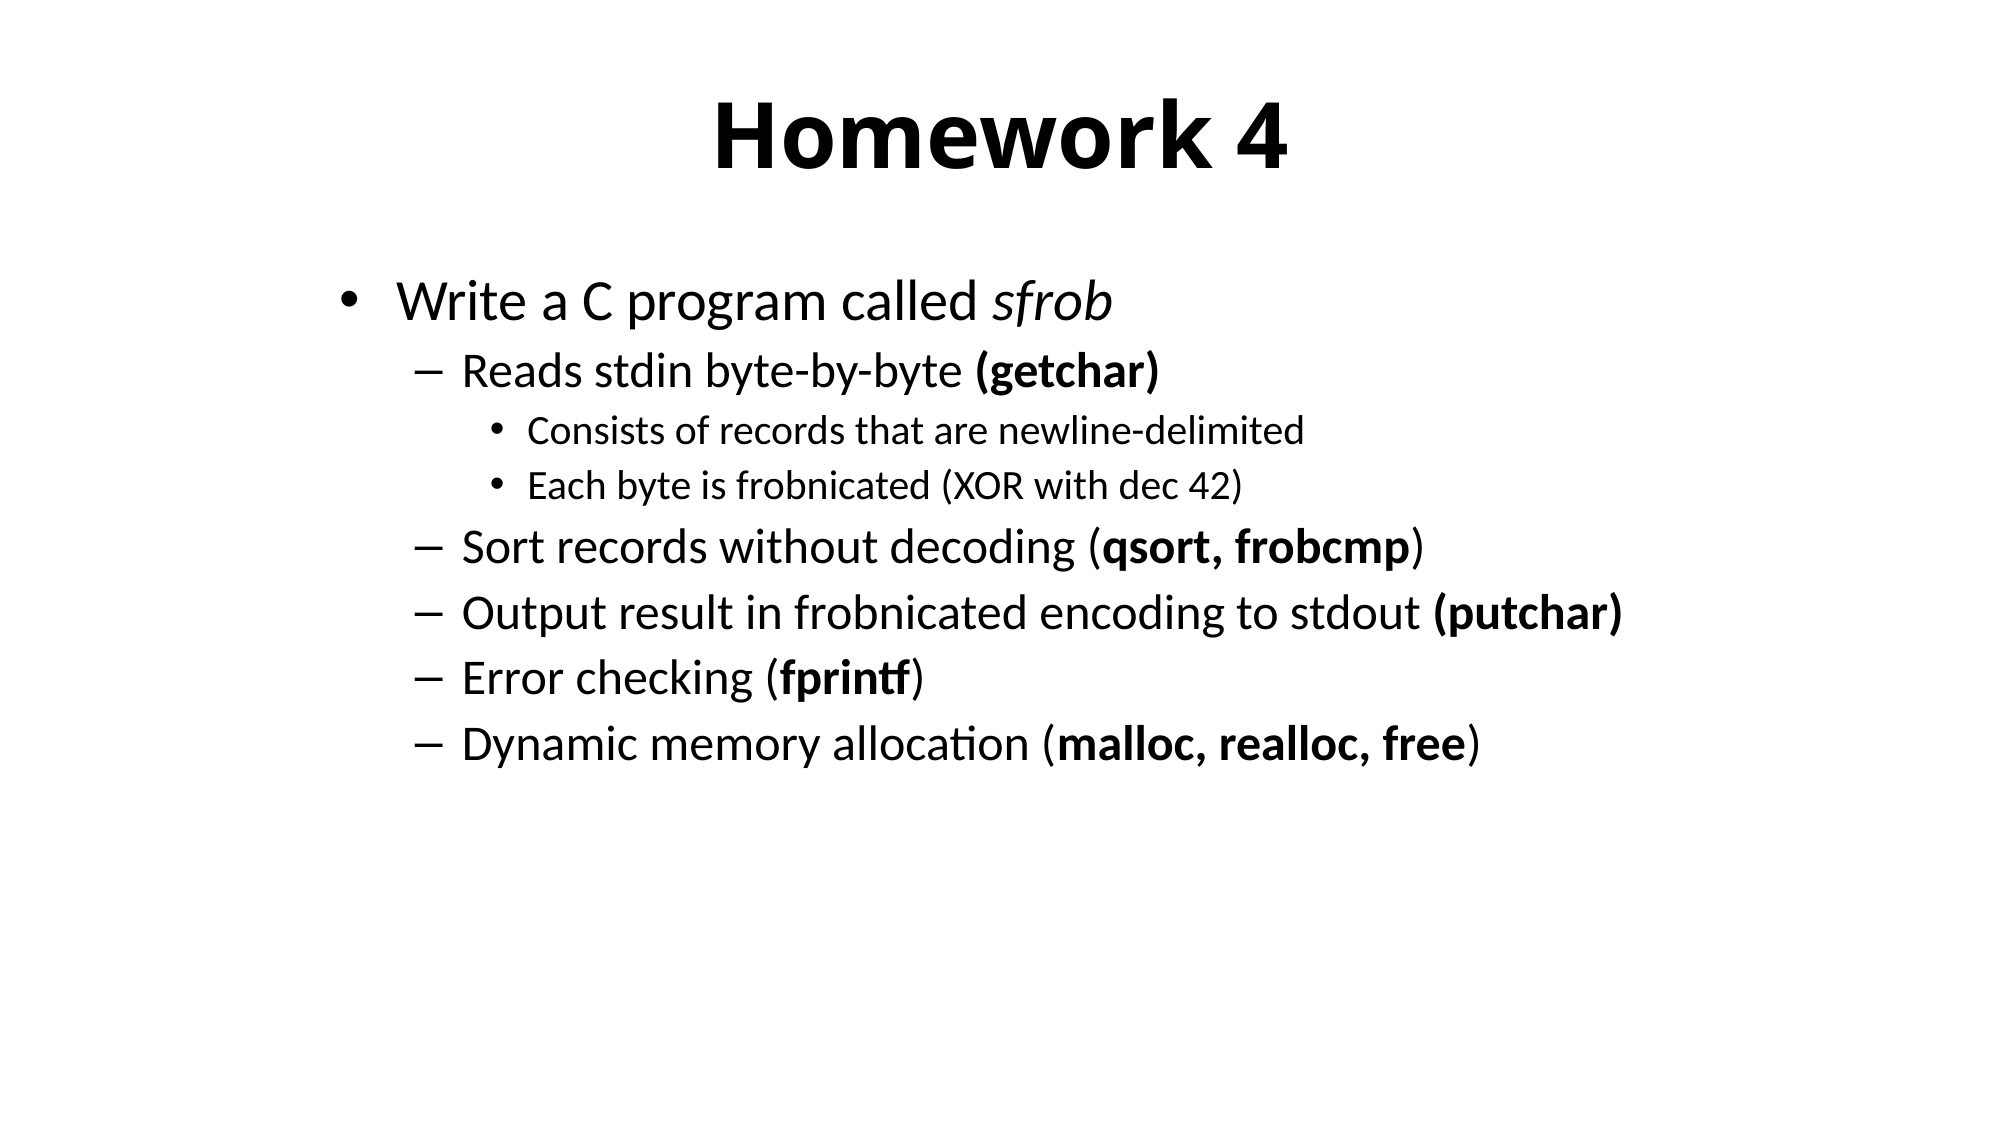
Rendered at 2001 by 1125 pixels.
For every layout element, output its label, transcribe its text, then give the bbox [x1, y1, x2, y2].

title Homework 4 [324, 45, 1675, 233]
list Write a C program called sfrob Reads stdin byte-by-byte (getchar) Consists of records that are newline-delimited Each byte is frobnicated (XOR with dec 42) Sort records without decoding (qsort, frobcmp) Output result in frobnicated encoding to stdout (putchar) Error checking (fprintf) Dynamic memory allocation (malloc, realloc, free) [324, 262, 1675, 1005]
